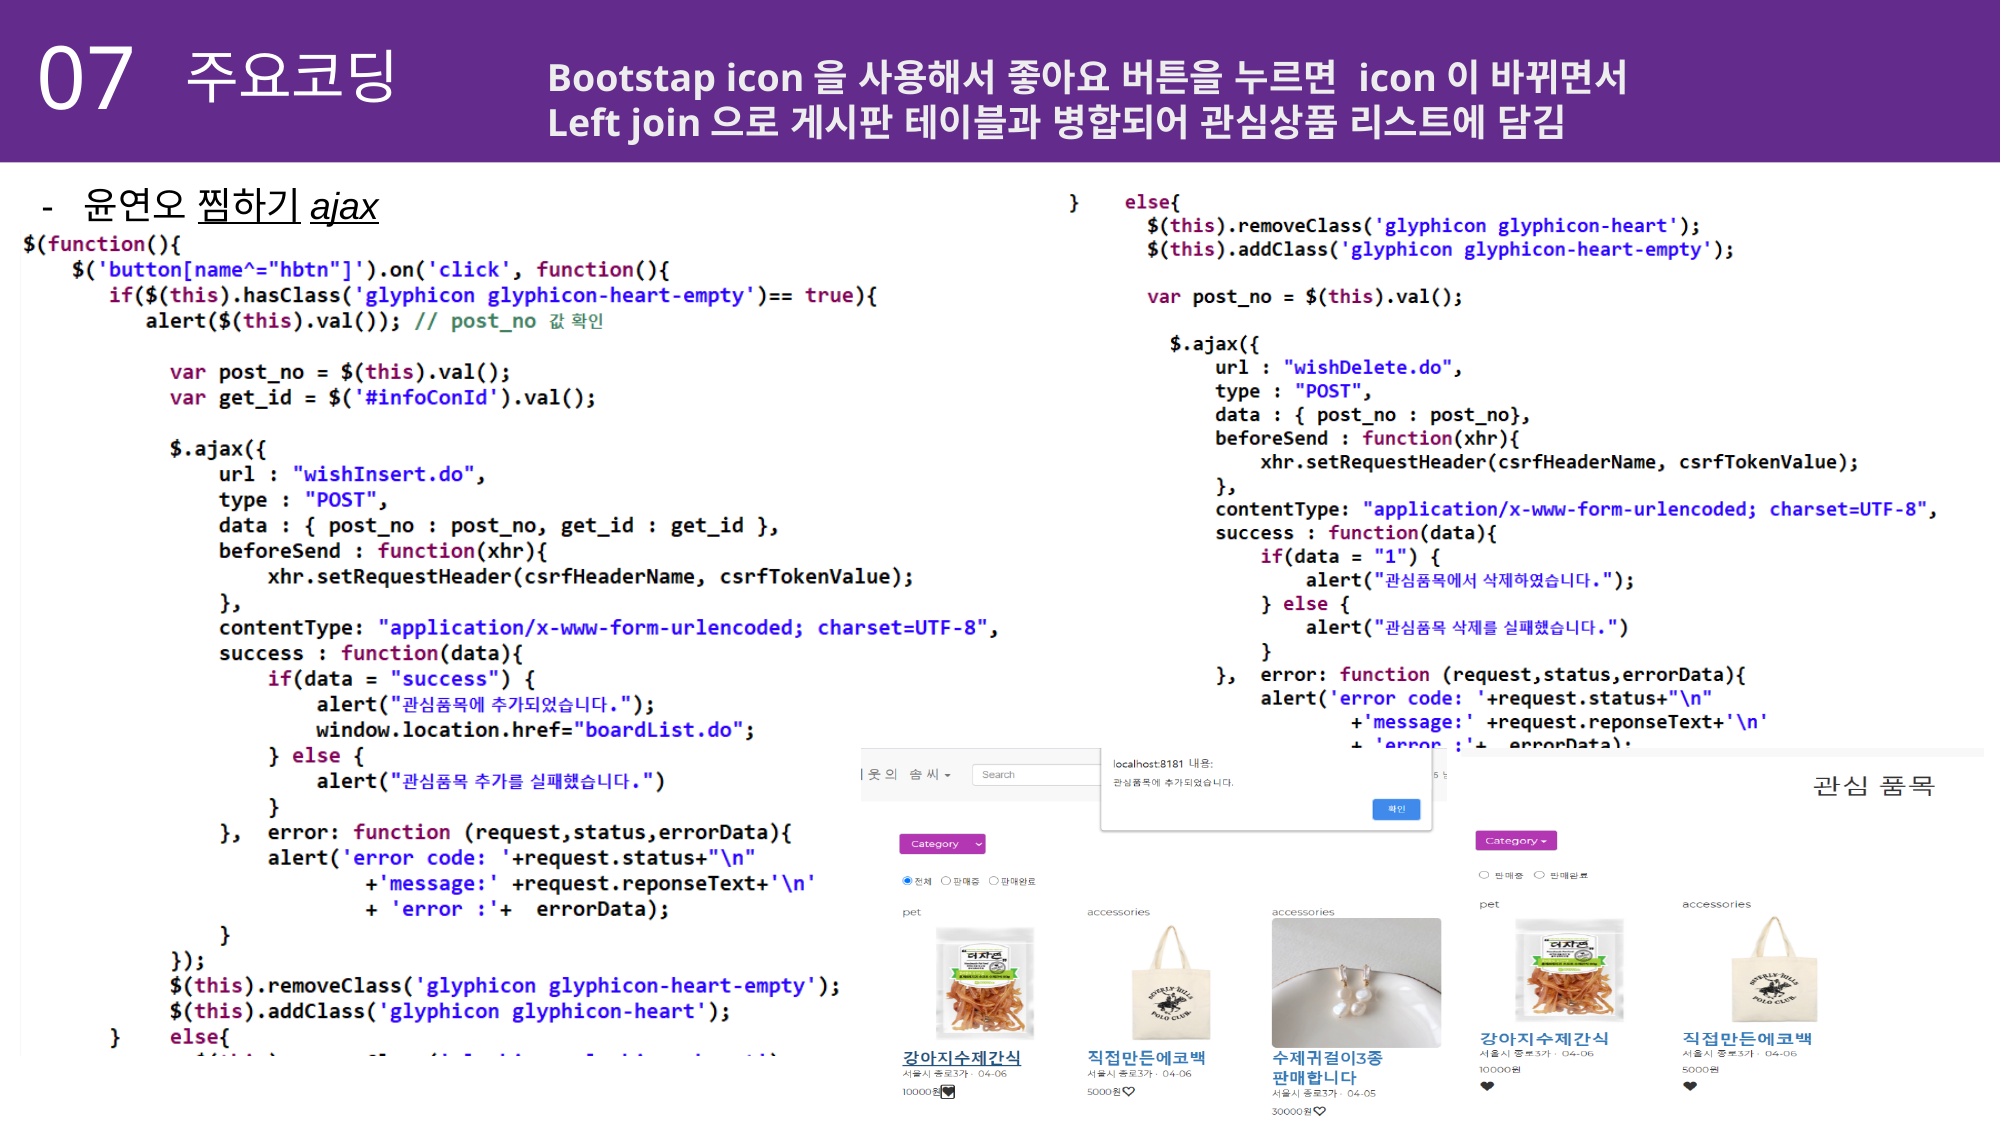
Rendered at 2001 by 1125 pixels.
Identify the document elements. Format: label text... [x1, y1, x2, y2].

text_box Bootstap icon을 사용해서 좋아요 버튼을 누르면 icon이 바뀌면서 Left join으로 게시판 테이블과 병합되어 관심상품 리스트에 담김 [532, 46, 1644, 152]
picture [20, 189, 1984, 1118]
text_box [0, 0, 2000, 163]
text_box - 윤연오 찜하기ajax [26, 175, 1356, 235]
text_box 주요코딩 [170, 32, 414, 118]
text_box 07 [21, 14, 152, 135]
